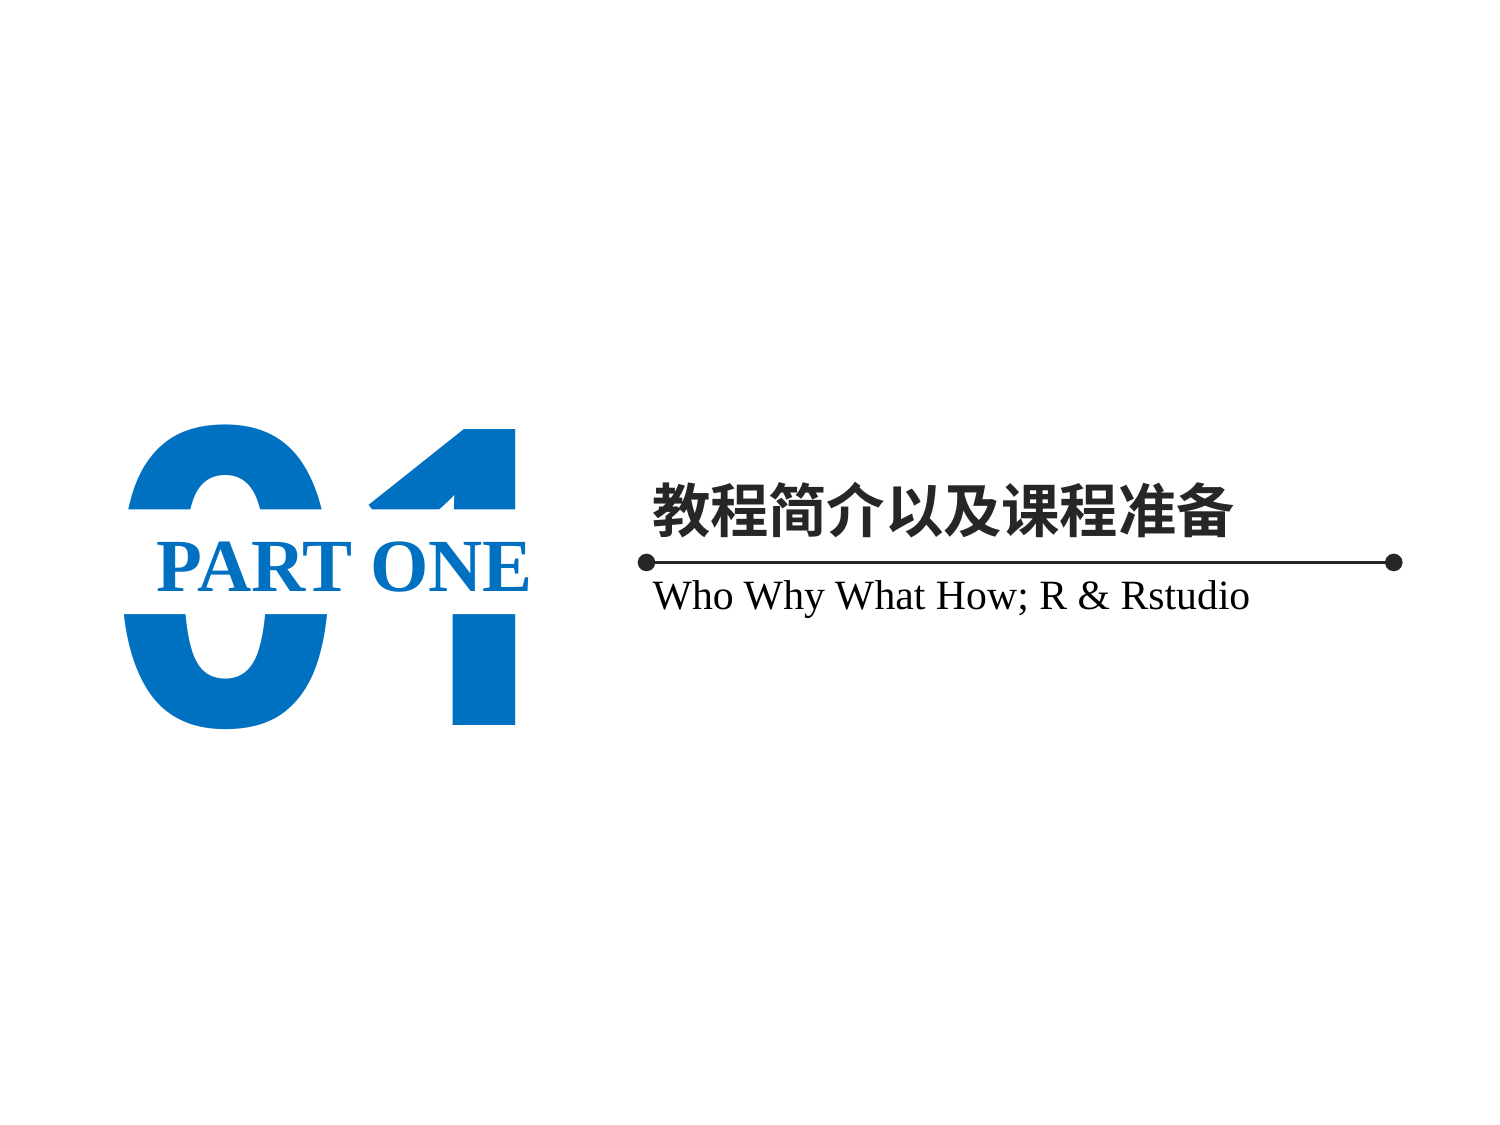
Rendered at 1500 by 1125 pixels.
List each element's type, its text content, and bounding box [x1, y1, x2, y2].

text_box 01 [0, 303, 690, 816]
text_box Who Why What How; R & Rstudio [637, 572, 1400, 676]
text_box 教程简介以及课程准备 [637, 466, 1403, 553]
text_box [637, 553, 1403, 572]
text_box PART ONE [79, 509, 610, 615]
